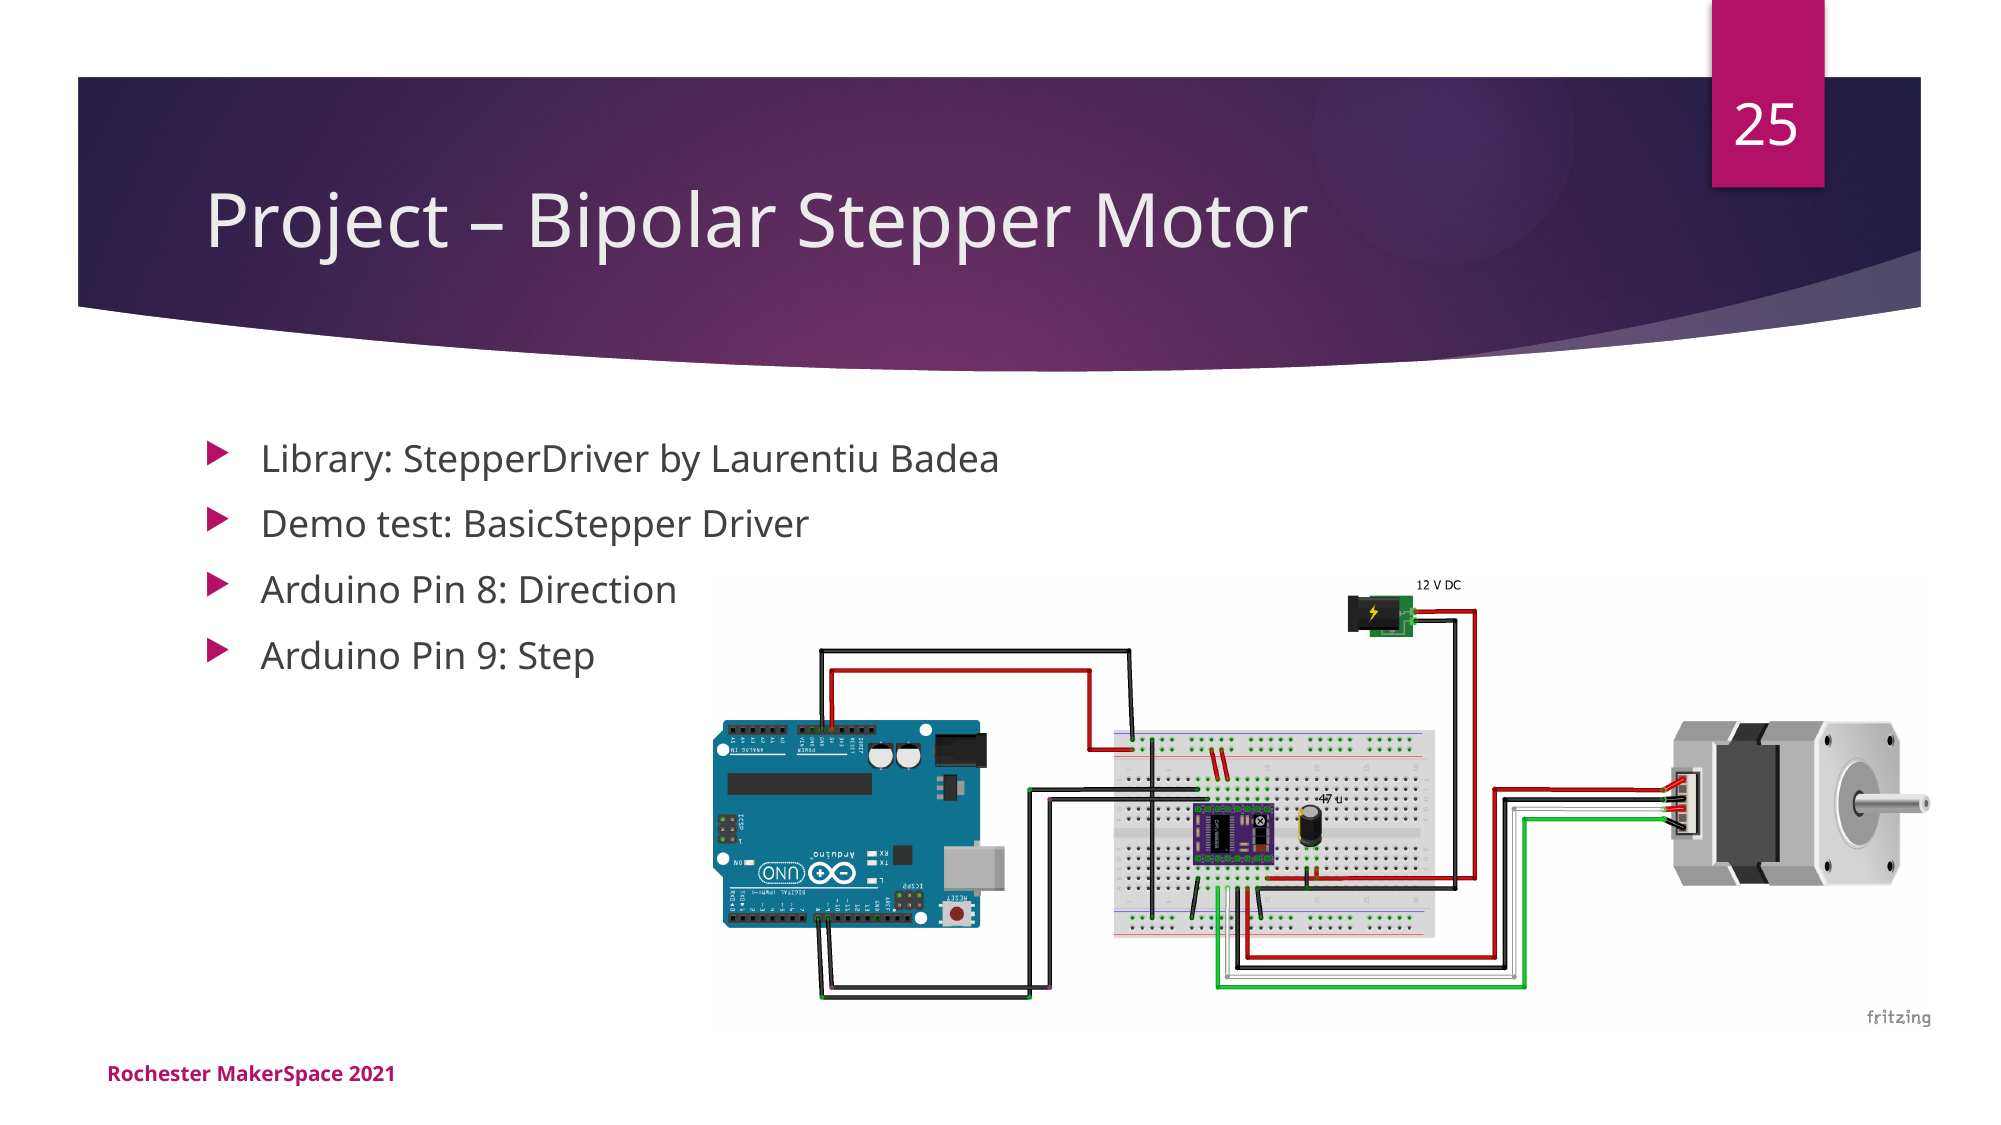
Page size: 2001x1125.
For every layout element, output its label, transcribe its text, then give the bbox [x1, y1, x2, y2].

picture [713, 579, 1931, 1027]
title Project – Bipolar Stepper Motor [189, 159, 1627, 276]
slide_number 25 [1698, 48, 1836, 175]
list Library: StepperDriver by Laurentiu Badea Demo test: BasicStepper Driver Arduino Pin 8: Direction Arduino Pin 9: Step [189, 427, 1041, 988]
footer Rochester MakerSpace 2021 [92, 1048, 726, 1099]
